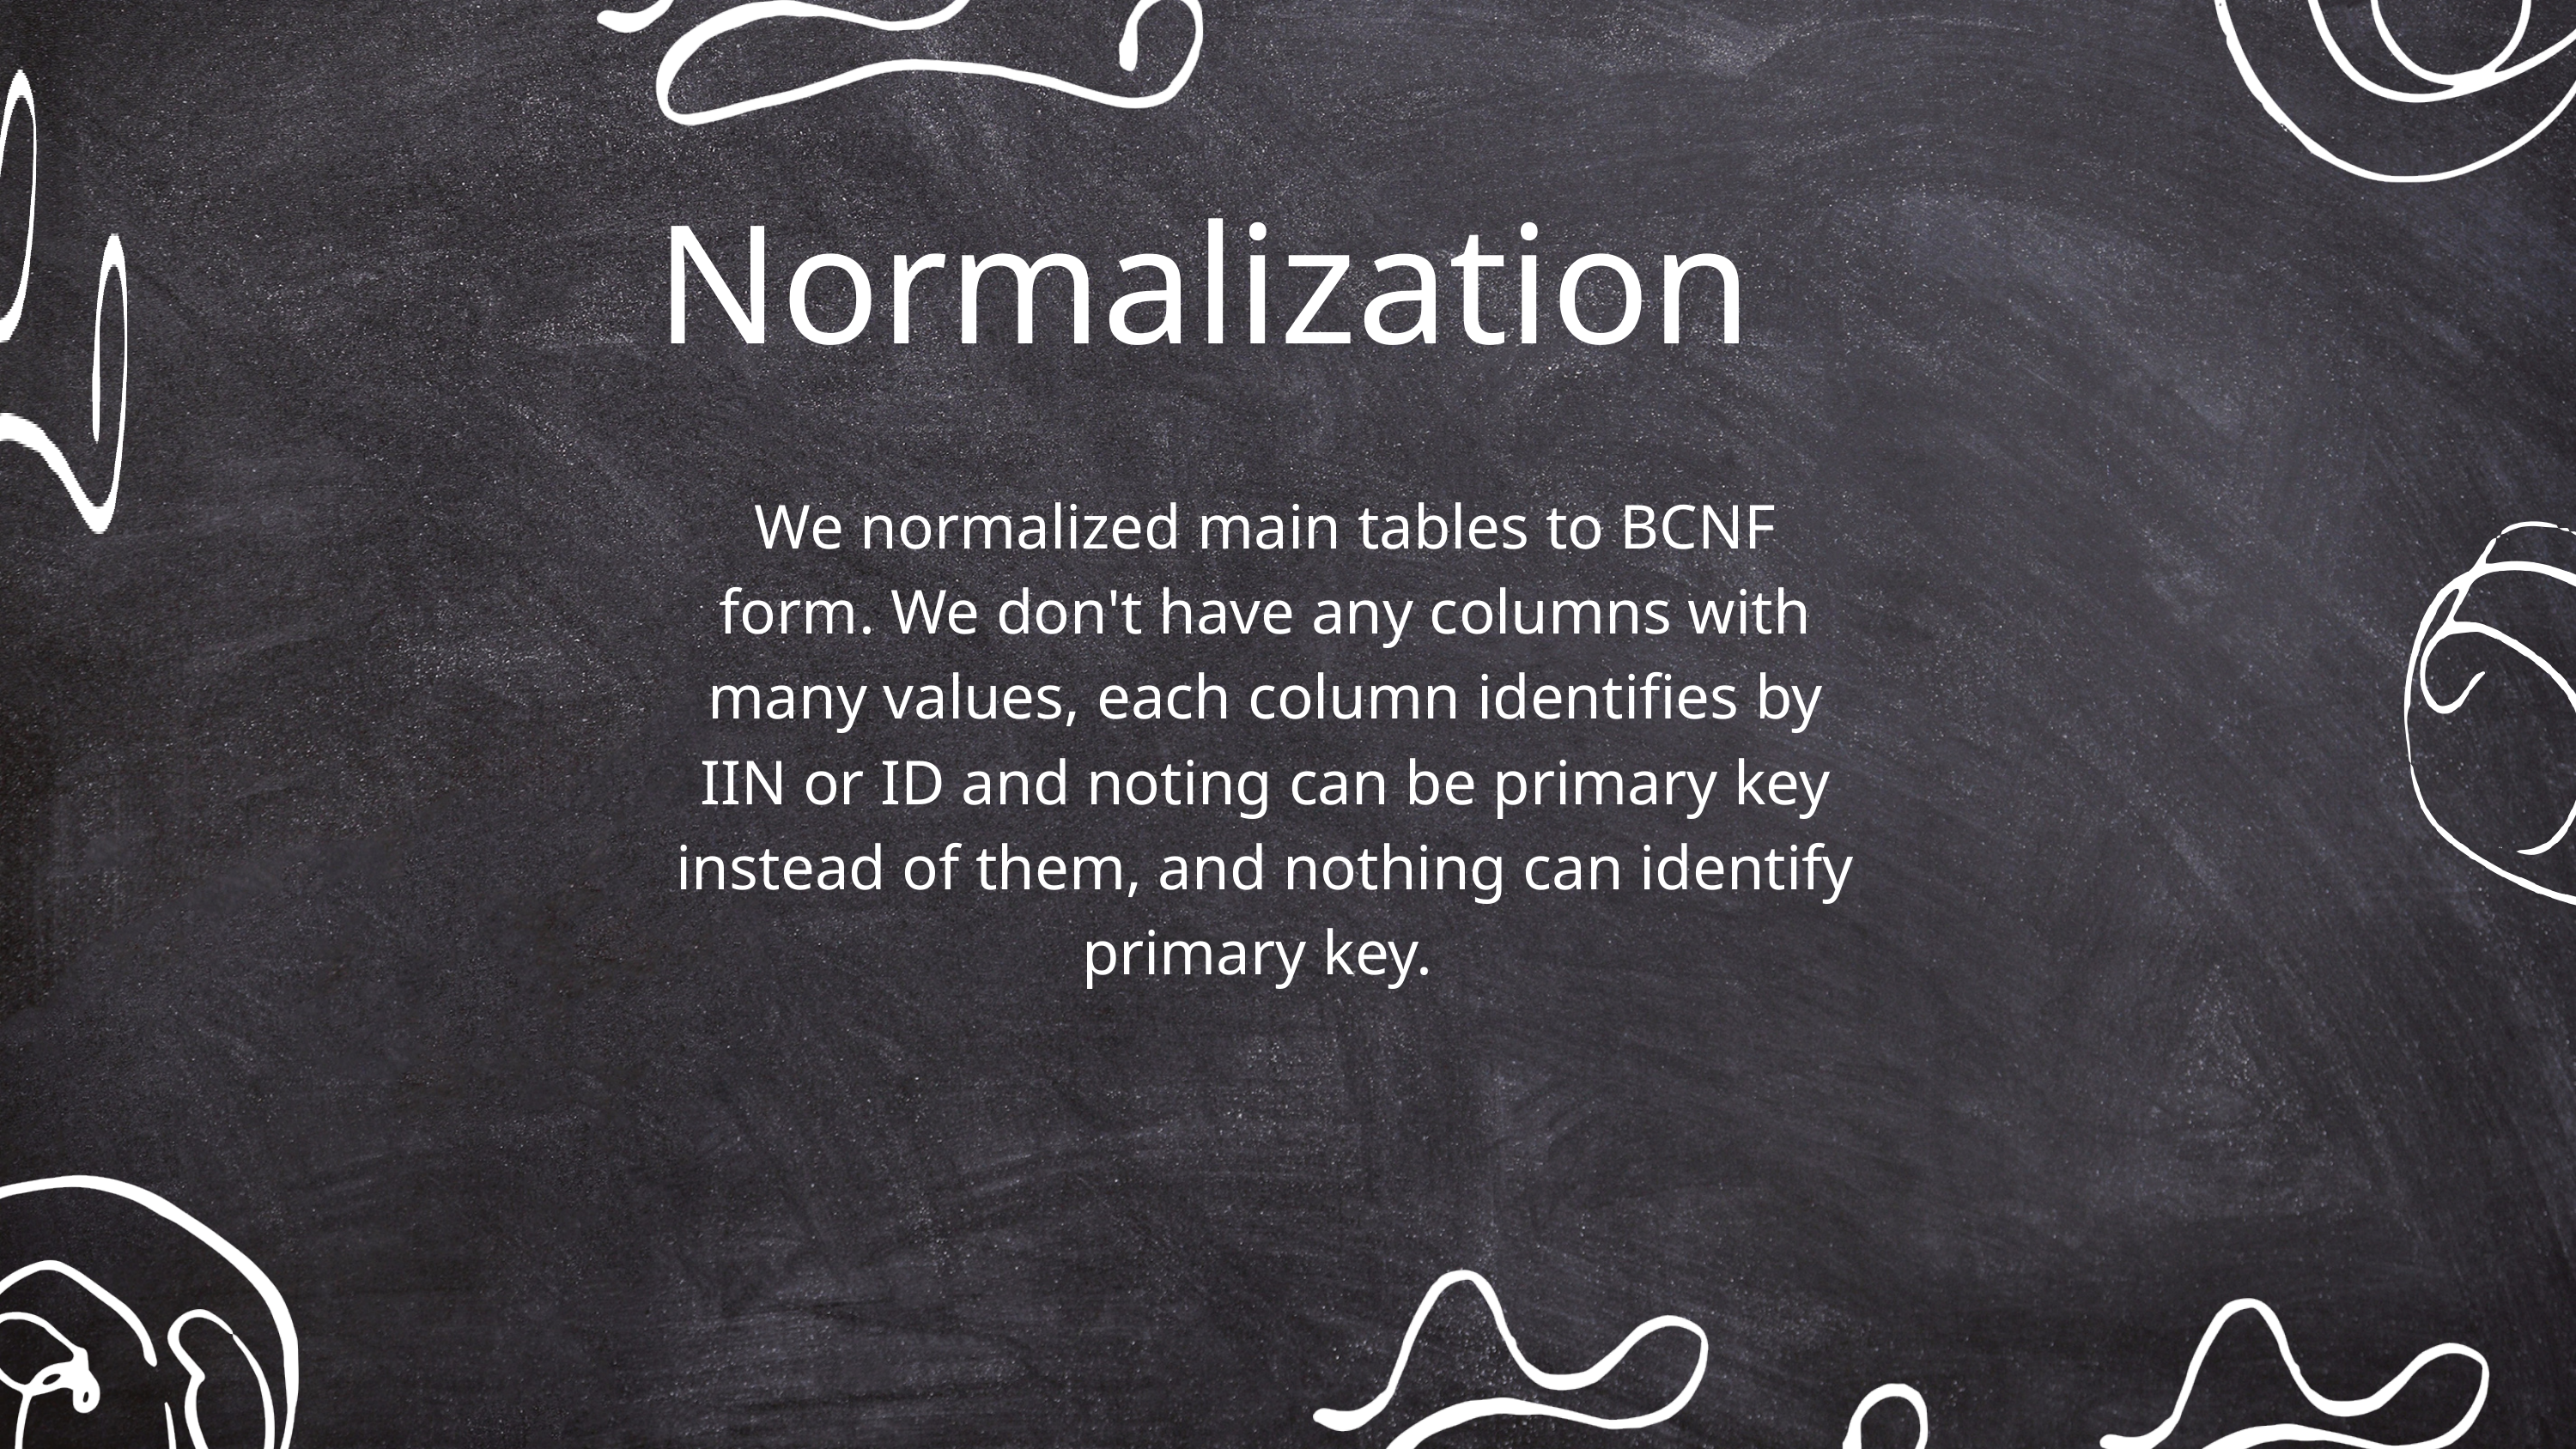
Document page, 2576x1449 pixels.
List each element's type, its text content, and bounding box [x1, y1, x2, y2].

text_box [2099, 1298, 2576, 1449]
text_box Normalization [612, 146, 1796, 377]
text_box [0, 0, 2576, 1449]
text_box [2199, 0, 2576, 184]
text_box [0, 1173, 309, 1449]
text_box [0, 0, 128, 577]
text_box [1312, 1270, 1929, 1449]
text_box [596, 0, 1205, 126]
text_box [2403, 520, 2576, 928]
text_box We normalized main tables to BCNF form. We don't have any columns with many values, each column identifies by IIN or ID and noting can be primary key instead of them, and nothing can identify primary key. [673, 476, 1857, 1072]
